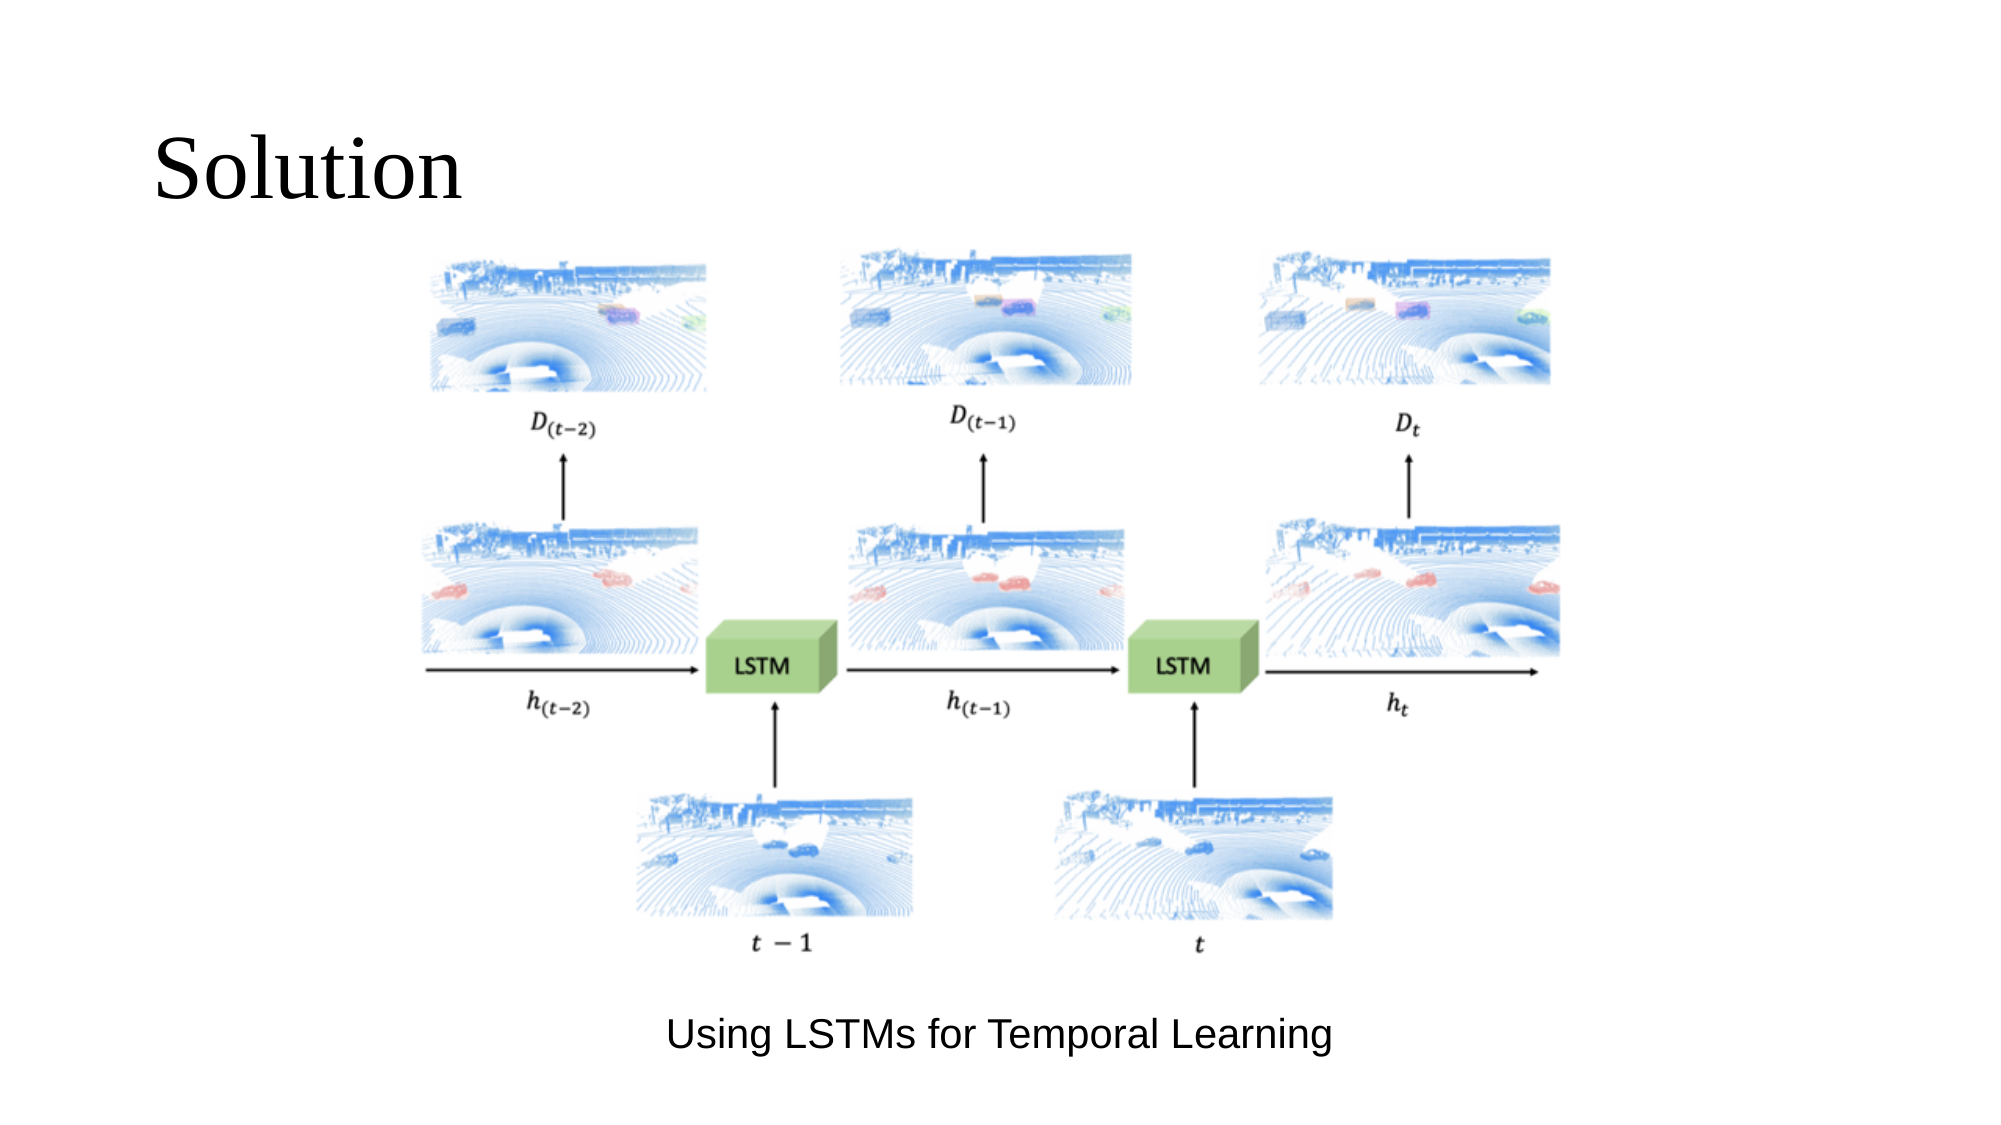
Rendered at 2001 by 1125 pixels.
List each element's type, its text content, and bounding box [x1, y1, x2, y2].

title Solution [137, 59, 1863, 278]
text_box Using LSTMs for Temporal Learning [651, 999, 1349, 1065]
picture [394, 220, 1606, 980]
